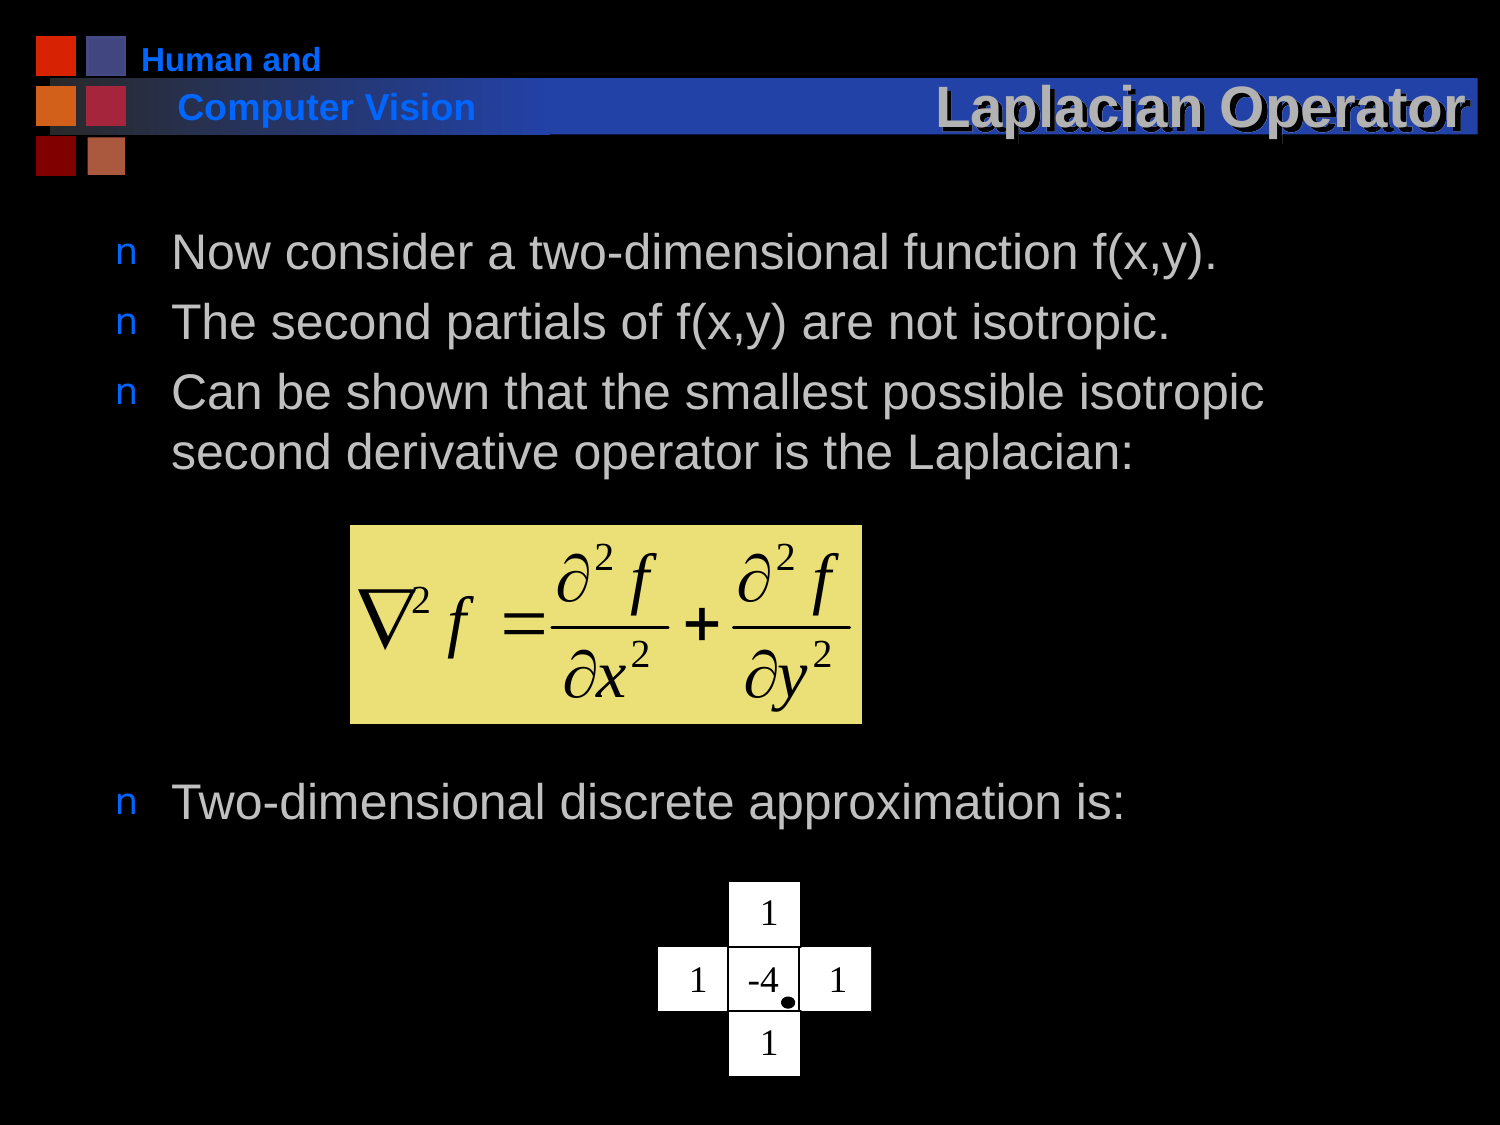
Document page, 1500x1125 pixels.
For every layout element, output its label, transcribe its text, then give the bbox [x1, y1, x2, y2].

list Now consider a two-dimensional function f(x,y). The second partials of f(x,y) are not isotropic. Can be shown that the smallest possible isotropic second derivative operator is the Laplacian: Two-dimensional discrete approximation is: [99, 211, 1388, 601]
picture [649, 874, 878, 1084]
title Laplacian Operator [911, 46, 1490, 148]
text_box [349, 524, 863, 725]
